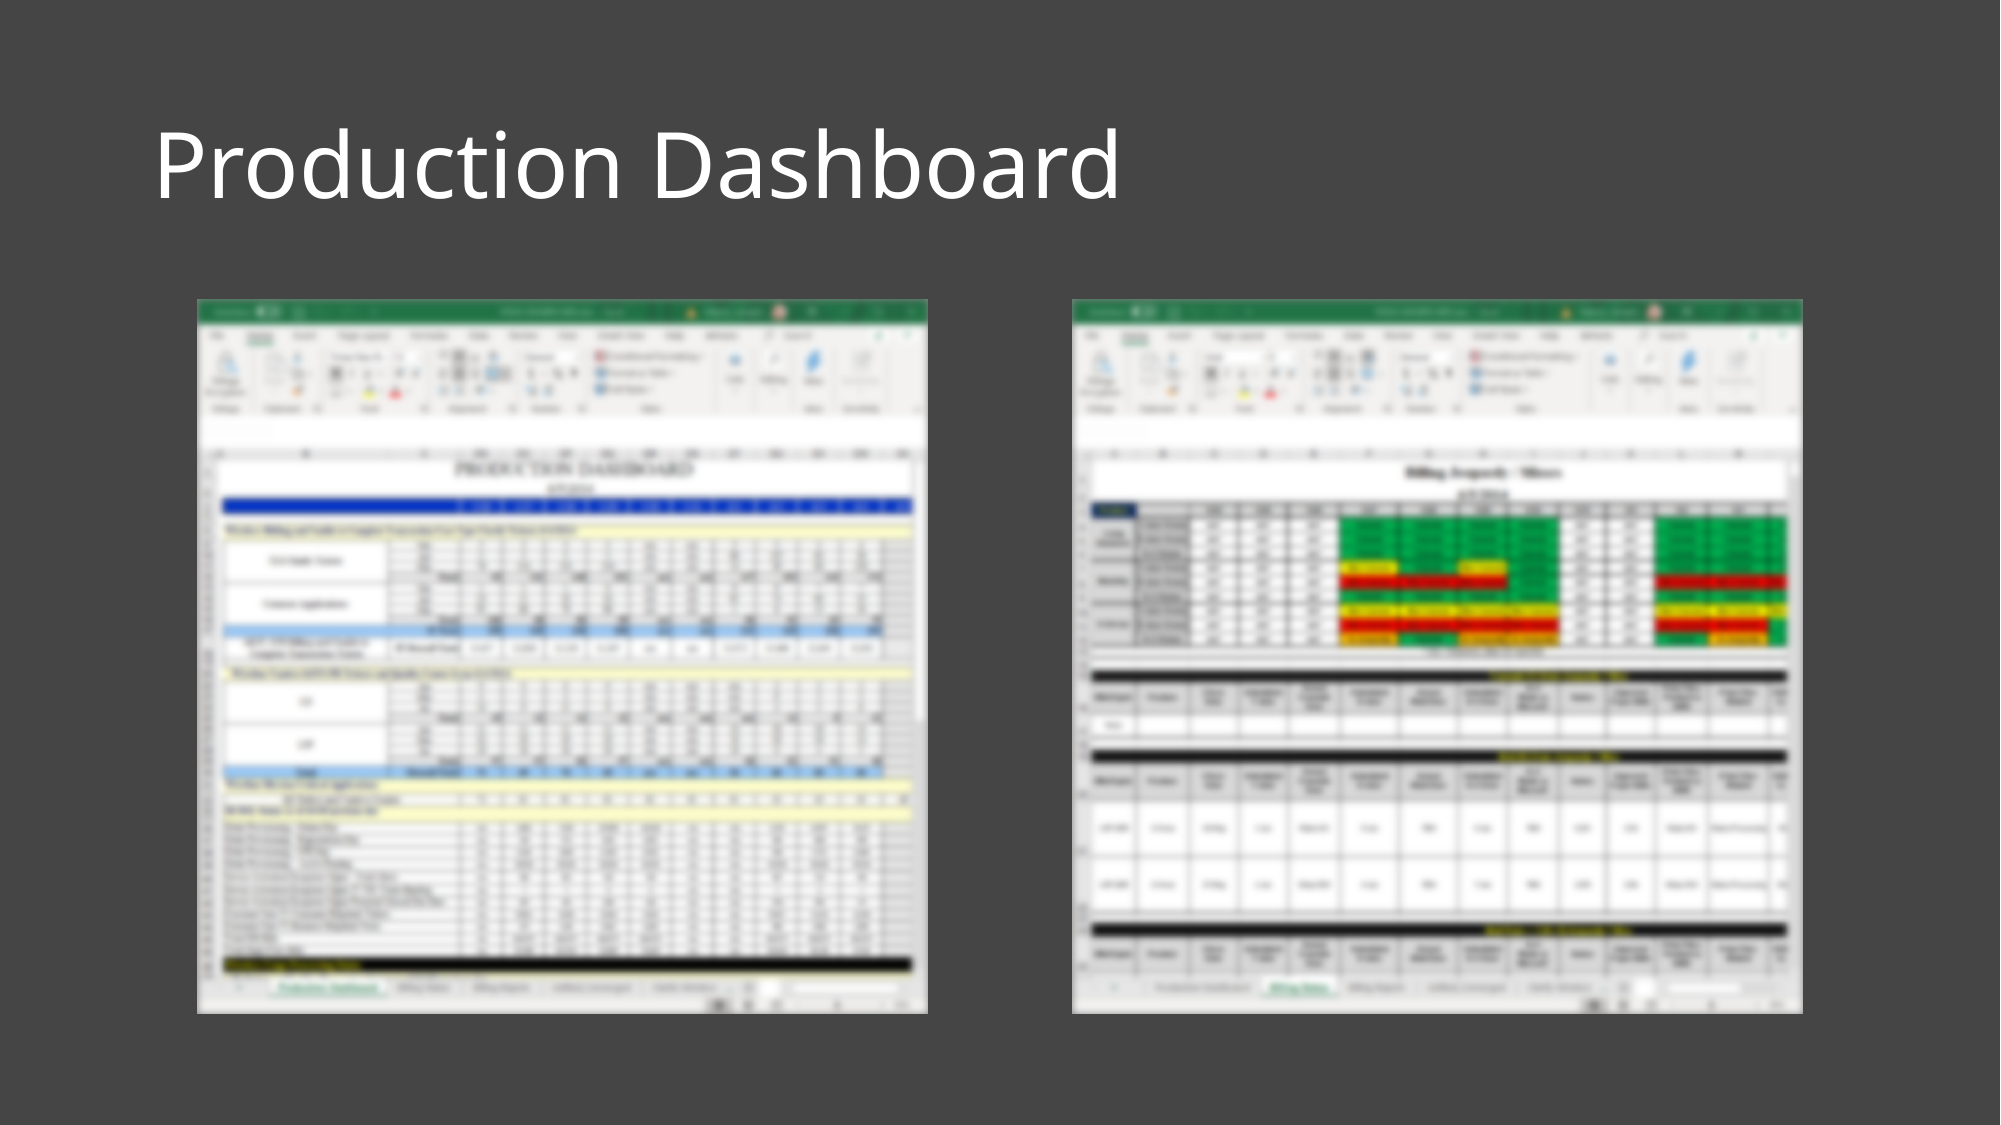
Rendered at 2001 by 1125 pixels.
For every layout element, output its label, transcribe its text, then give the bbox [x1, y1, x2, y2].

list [197, 299, 928, 1014]
title Production Dashboard [137, 59, 1863, 278]
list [1072, 299, 1803, 1014]
